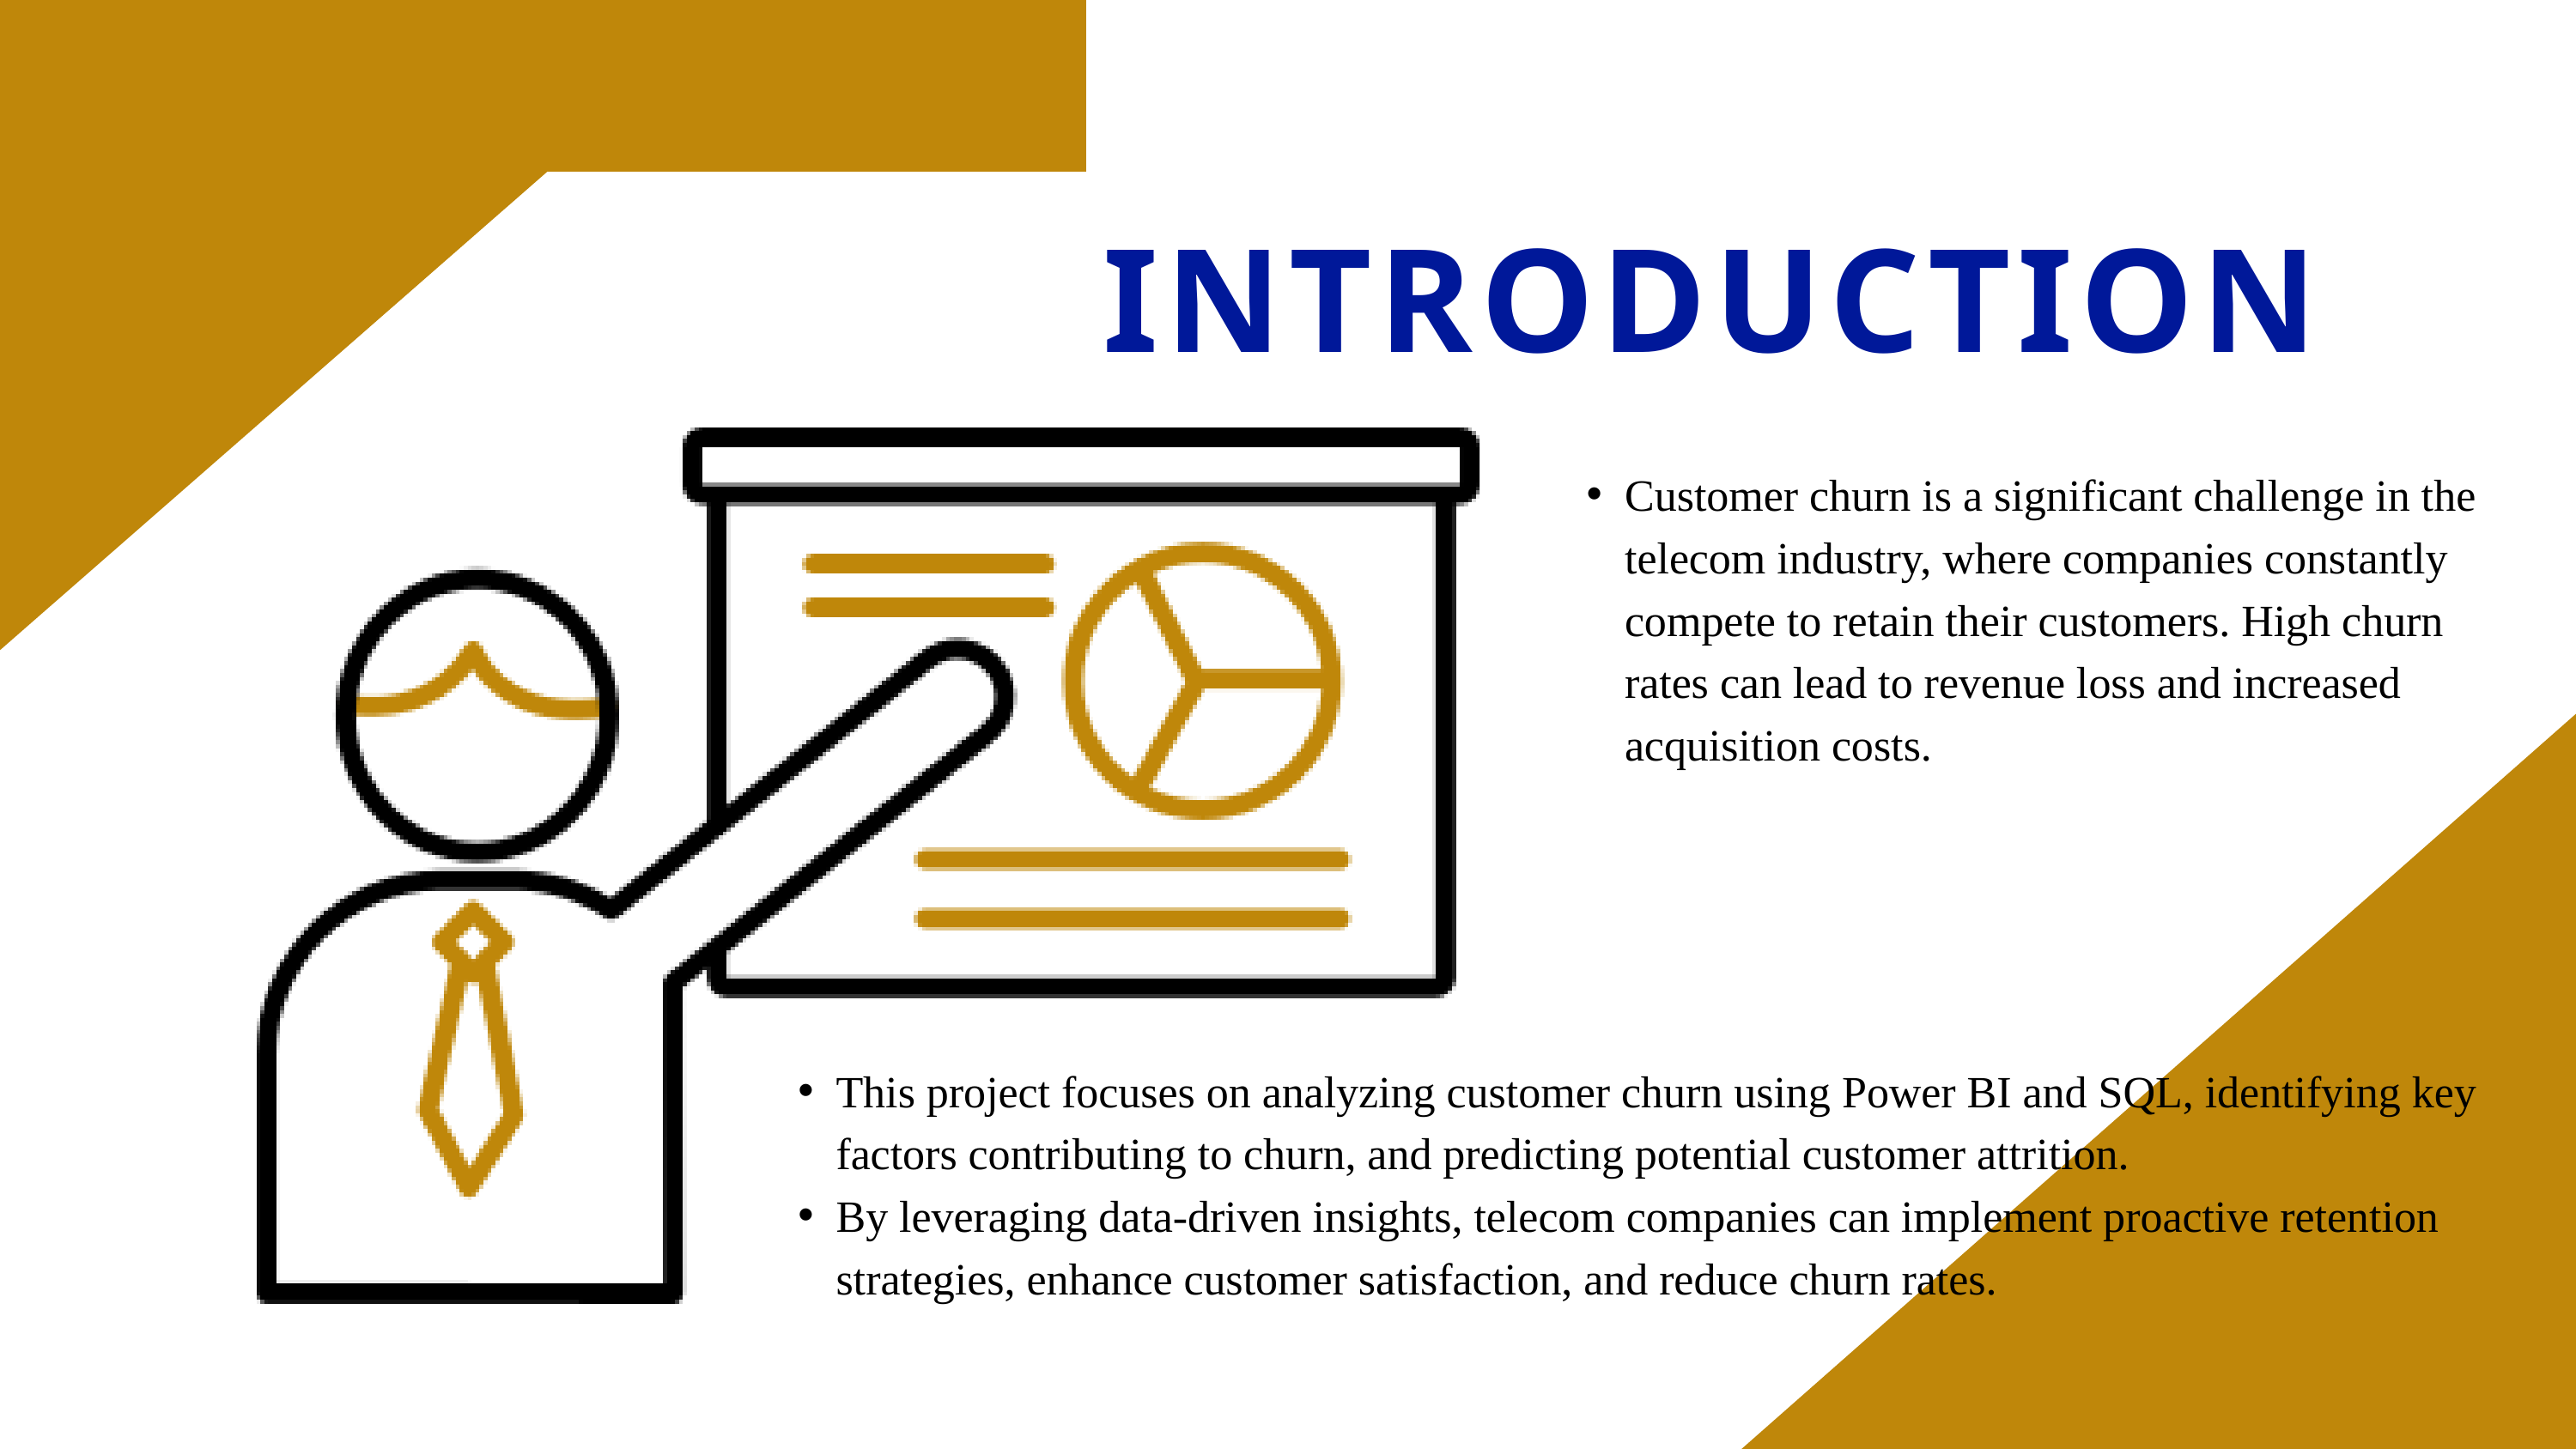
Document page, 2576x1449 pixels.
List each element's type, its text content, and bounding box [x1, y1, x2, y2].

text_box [408, 0, 618, 641]
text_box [0, 0, 404, 597]
text_box INTRODUCTION [622, 222, 2319, 381]
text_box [2081, 607, 2576, 1449]
text_box Customer churn is a significant challenge in the telecom industry, where companies constantly compete to retain their customers. High churn rates can lead to revenue loss and increased acquisition costs. [1548, 457, 2504, 771]
text_box This project focuses on analyzing customer churn using Power BI and SQL, identifying key factors contributing to churn, and predicting potential customer attrition. By leveraging data-driven insights, telecom companies can implement proactive retention strategies, enhance customer satisfaction, and reduce churn rates. [760, 1053, 2075, 1305]
text_box [257, 427, 1480, 1304]
